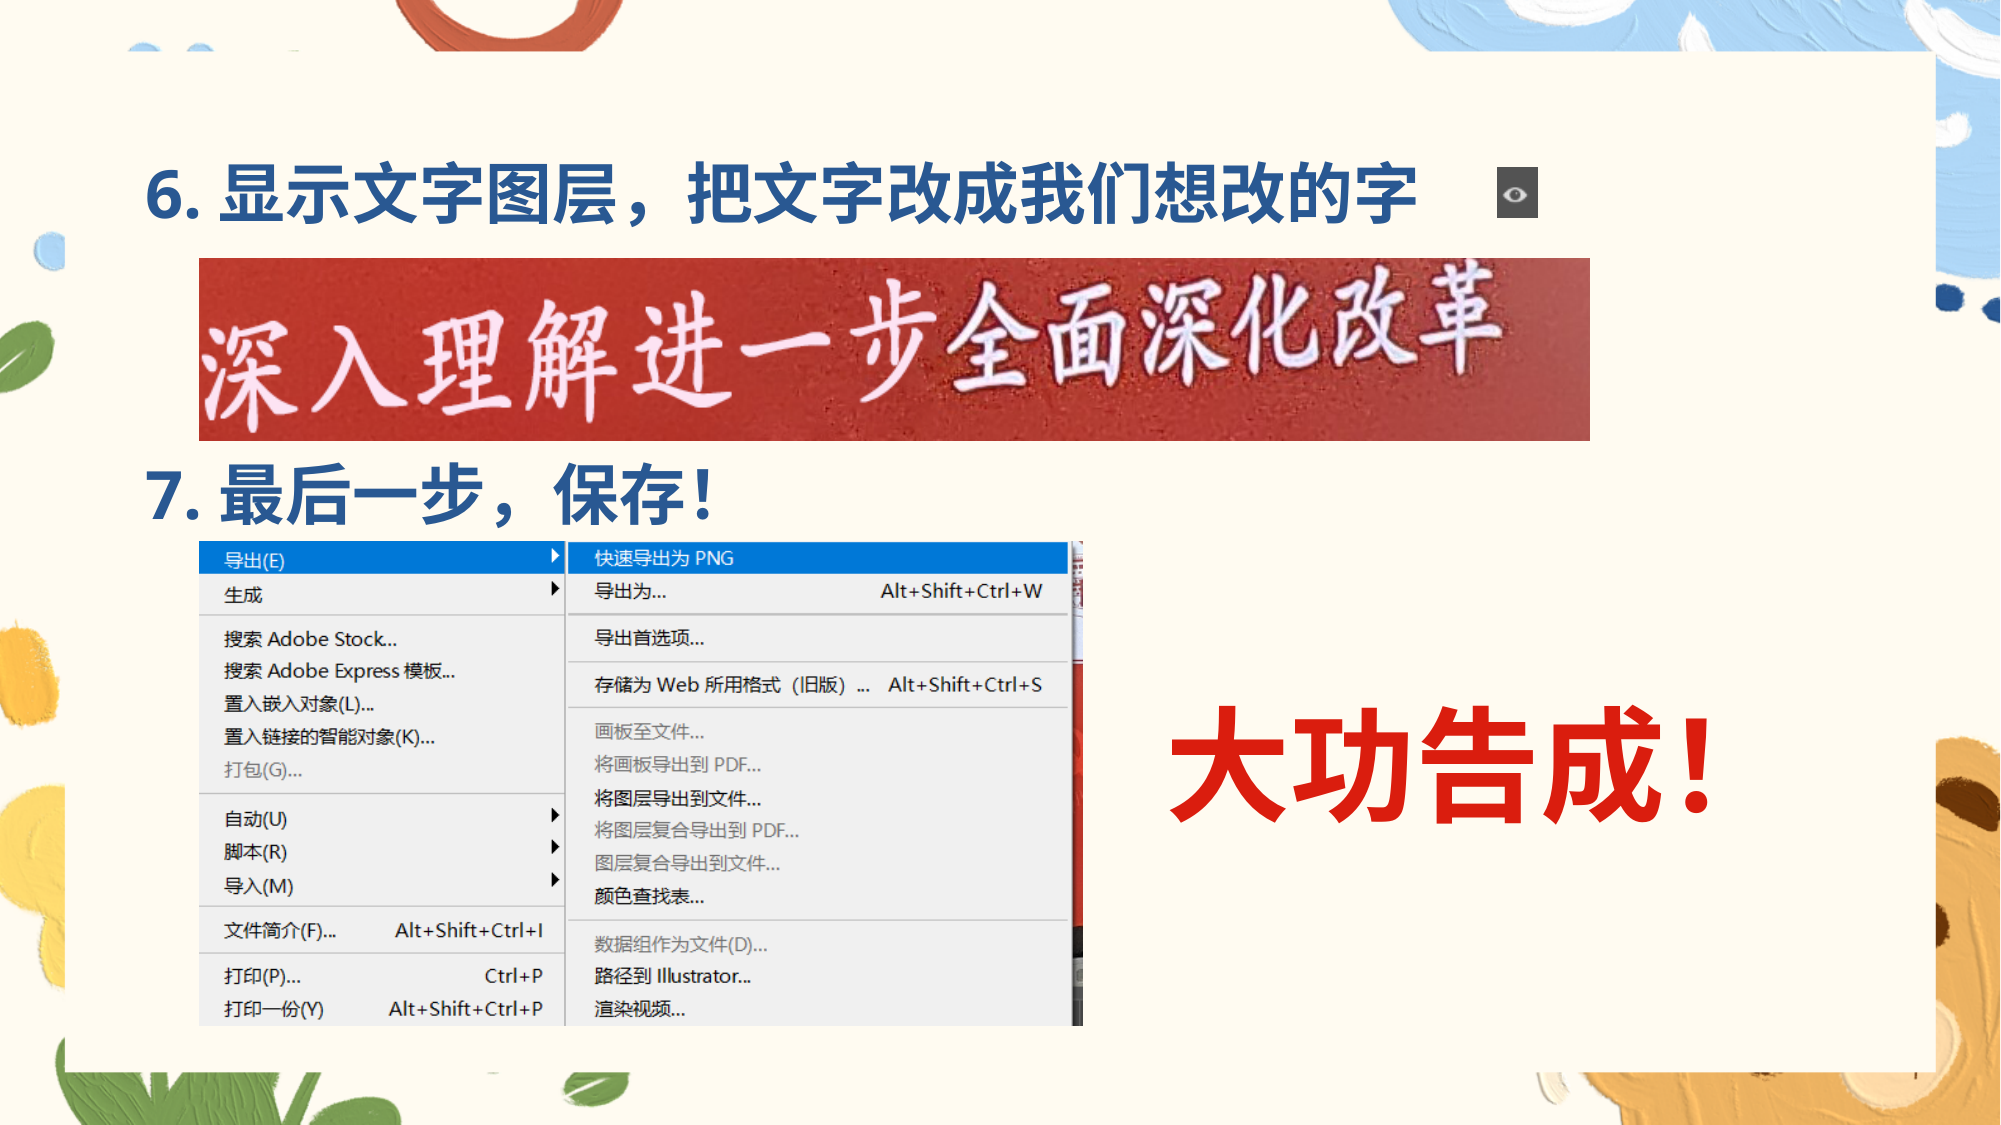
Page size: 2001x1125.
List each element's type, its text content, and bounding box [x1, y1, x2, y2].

picture [0, 0, 2001, 1125]
text_box 7.最后一步，保存！ [131, 445, 1658, 541]
text_box 6.显示文字图层，把文字改成我们想改的字 [131, 144, 1658, 240]
text_box 大功告成！ [1150, 679, 1801, 845]
